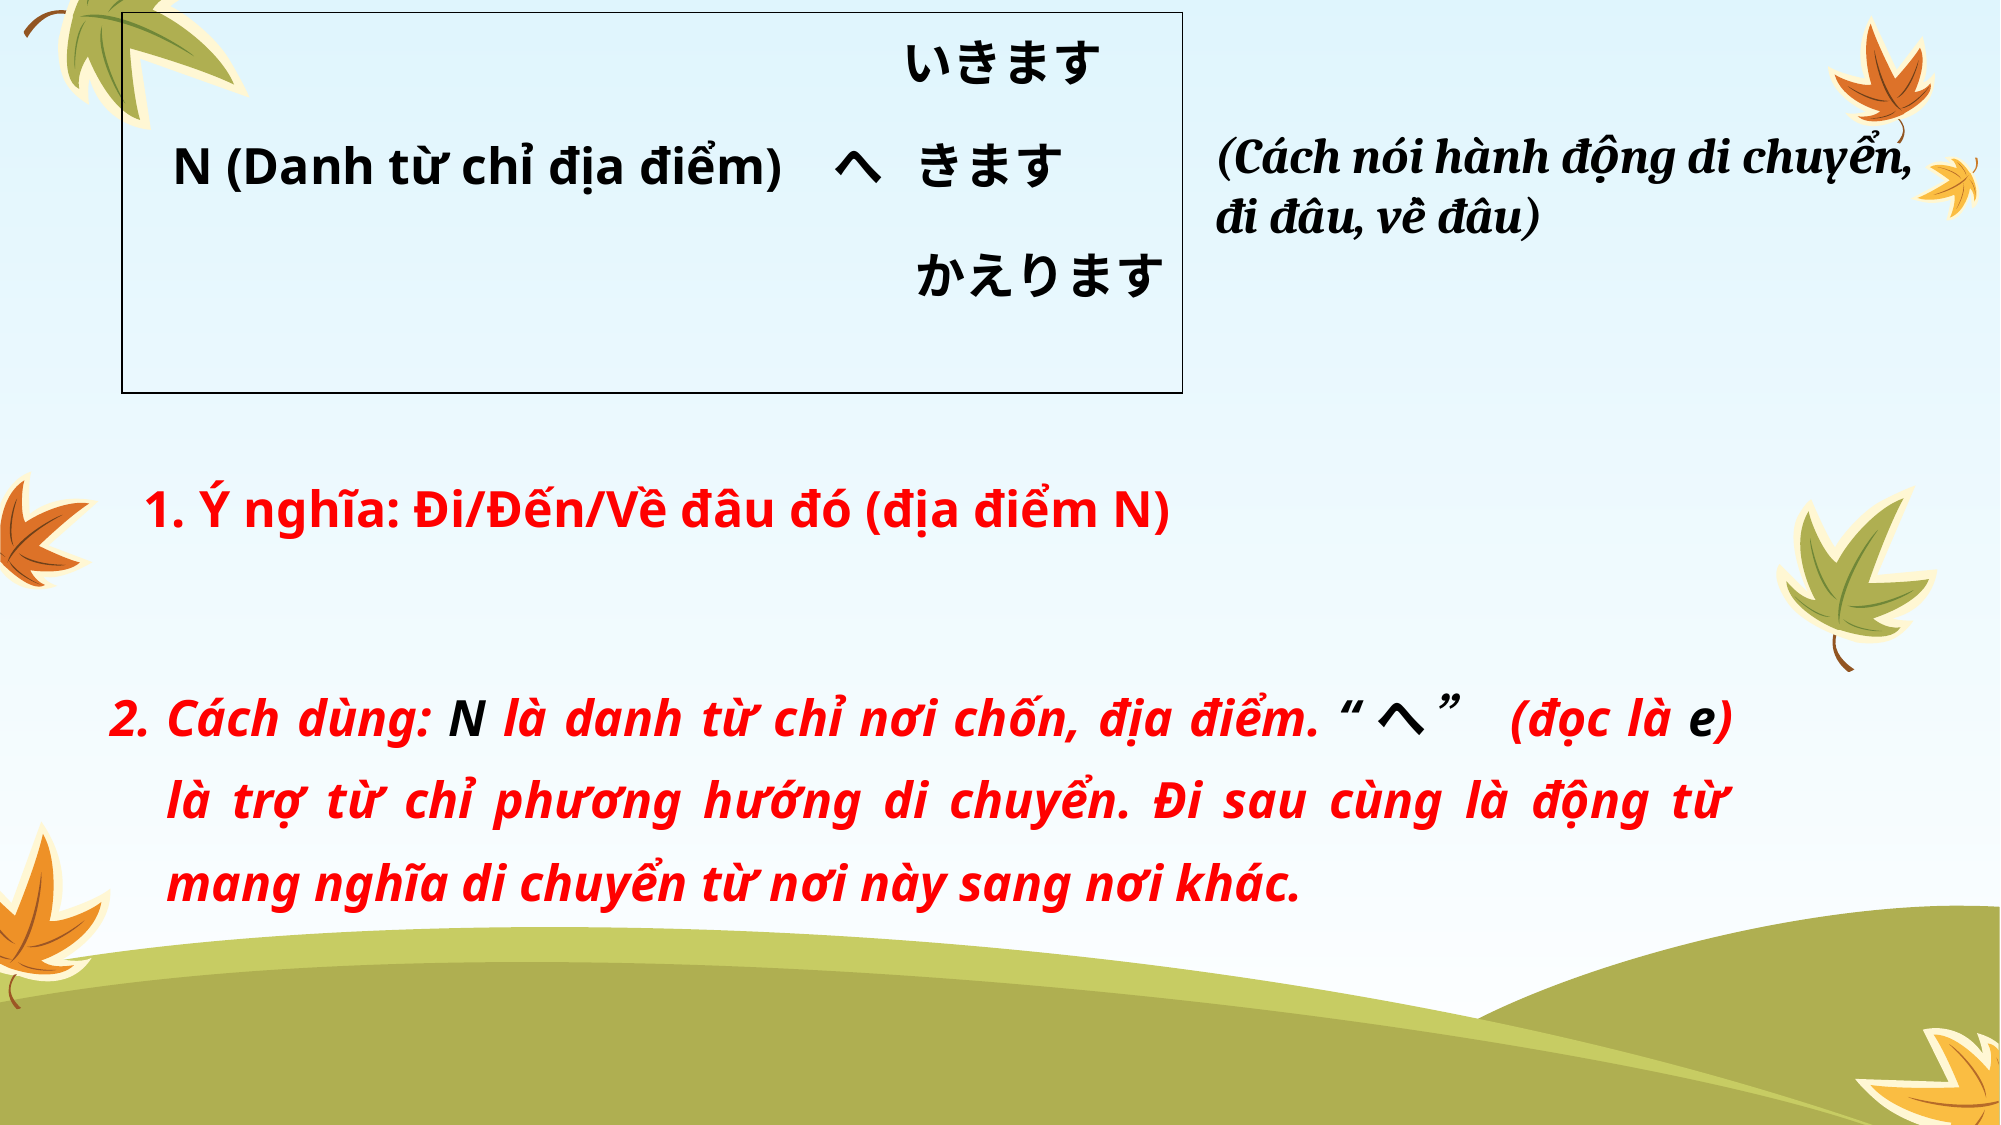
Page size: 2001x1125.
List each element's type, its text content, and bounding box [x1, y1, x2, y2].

text_box Ý nghĩa: Đi/Đến/Về đâu đó (địa điểm N) [128, 469, 1186, 545]
table_header [123, 13, 1182, 392]
text_box Cách dùng: N là danh từ chỉ nơi chốn, địa điểm. “へ” (đọc là e) là trợ từ chỉ phương hướng di chuyển. Đi sau cùng là động từ mang nghĩa di chuyển từ nơi này sang nơi khác. [95, 697, 1765, 919]
text_box (Cách nói hành động di chuyển, đi đâu, về đâu) [1200, 116, 1959, 252]
